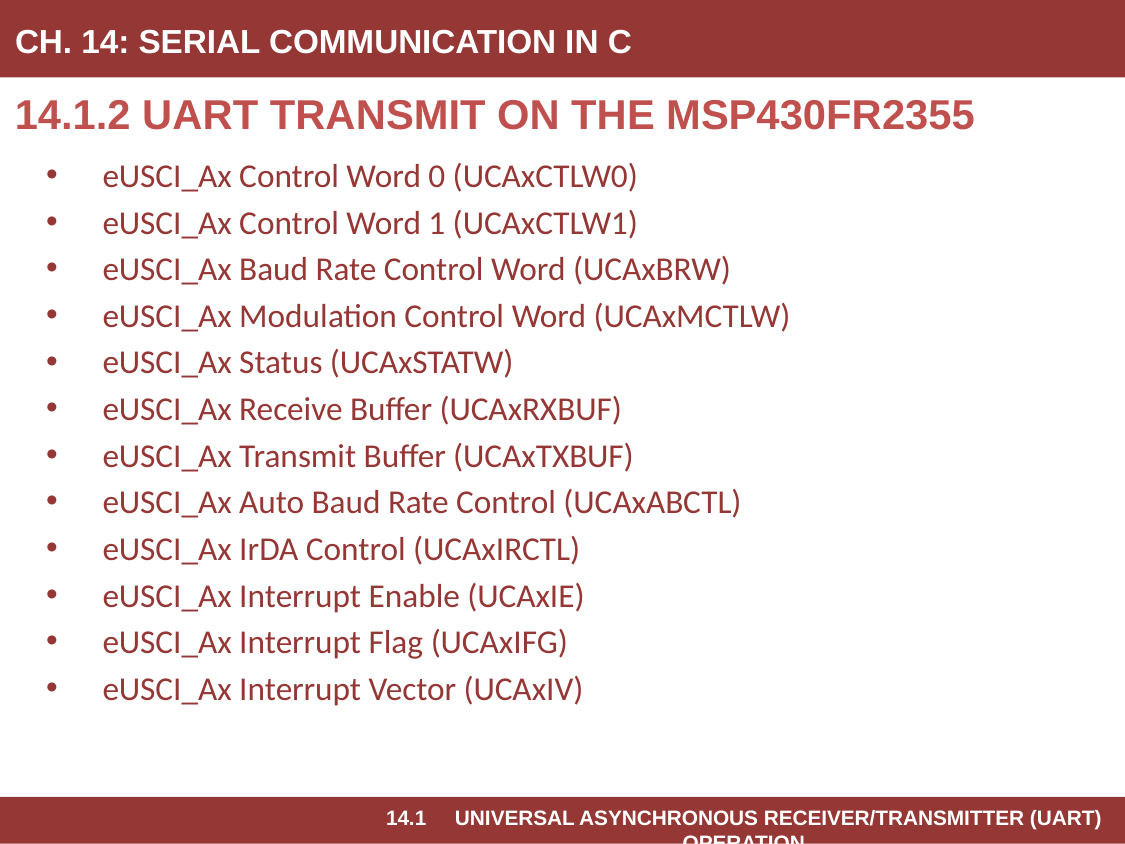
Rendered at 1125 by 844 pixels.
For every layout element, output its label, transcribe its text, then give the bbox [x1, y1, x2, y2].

text_box [0, 795, 1125, 844]
text_box 14.1.2 UART Transmit on the MSP430FR2355 [0, 80, 1088, 146]
text_box eUSCI_Ax Control Word 0 (UCAxCTLW0) eUSCI_Ax Control Word 1 (UCAxCTLW1) eUSCI_Ax Baud Rate Control Word (UCAxBRW) eUSCI_Ax Modulation Control Word (UCAxMCTLW) eUSCI_Ax Status (UCAxSTATW) eUSCI_Ax Receive Buffer (UCAxRXBUF) eUSCI_Ax Transmit Buffer (UCAxTXBUF) eUSCI_Ax Auto Baud Rate Control (UCAxABCTL) eUSCI_Ax IrDA Control (UCAxIRCTL) eUSCI_Ax Interrupt Enable (UCAxIE) eUSCI_Ax Interrupt Flag (UCAxIFG) eUSCI_Ax Interrupt Vector (UCAxIV) [31, 146, 1125, 620]
subtitle 14.1 Universal Asynchronous Receiver/Transmitter (UART) Operation [362, 796, 1125, 844]
title Ch. 14: Serial Communication in C [0, 1, 1125, 78]
